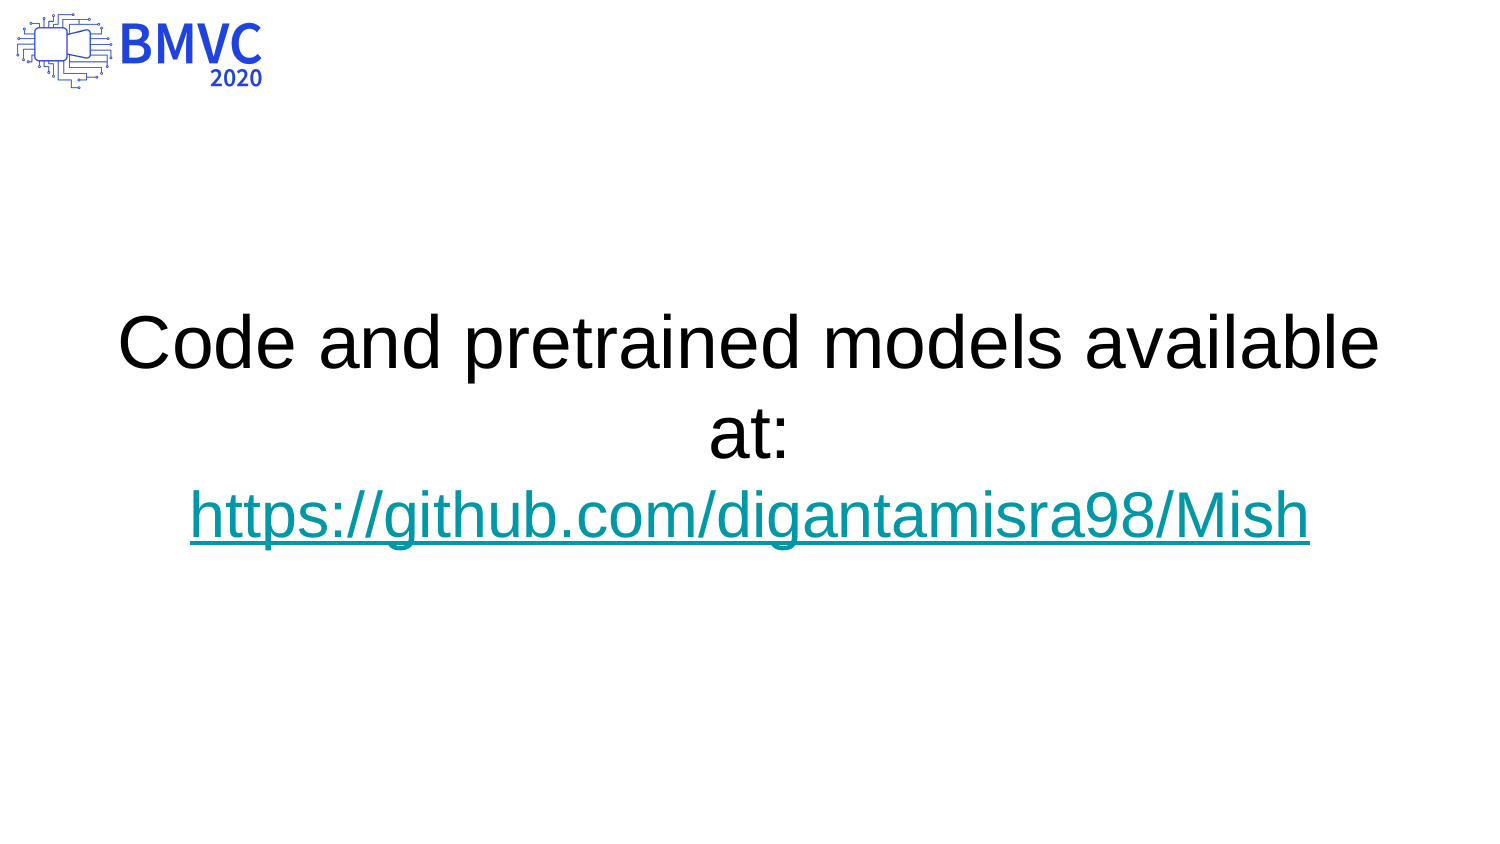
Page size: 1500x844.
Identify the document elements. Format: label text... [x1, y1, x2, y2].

title Code and pretrained models available at: https://github.com/digantamisra98/Mish [51, 352, 1449, 491]
picture [13, 11, 270, 92]
